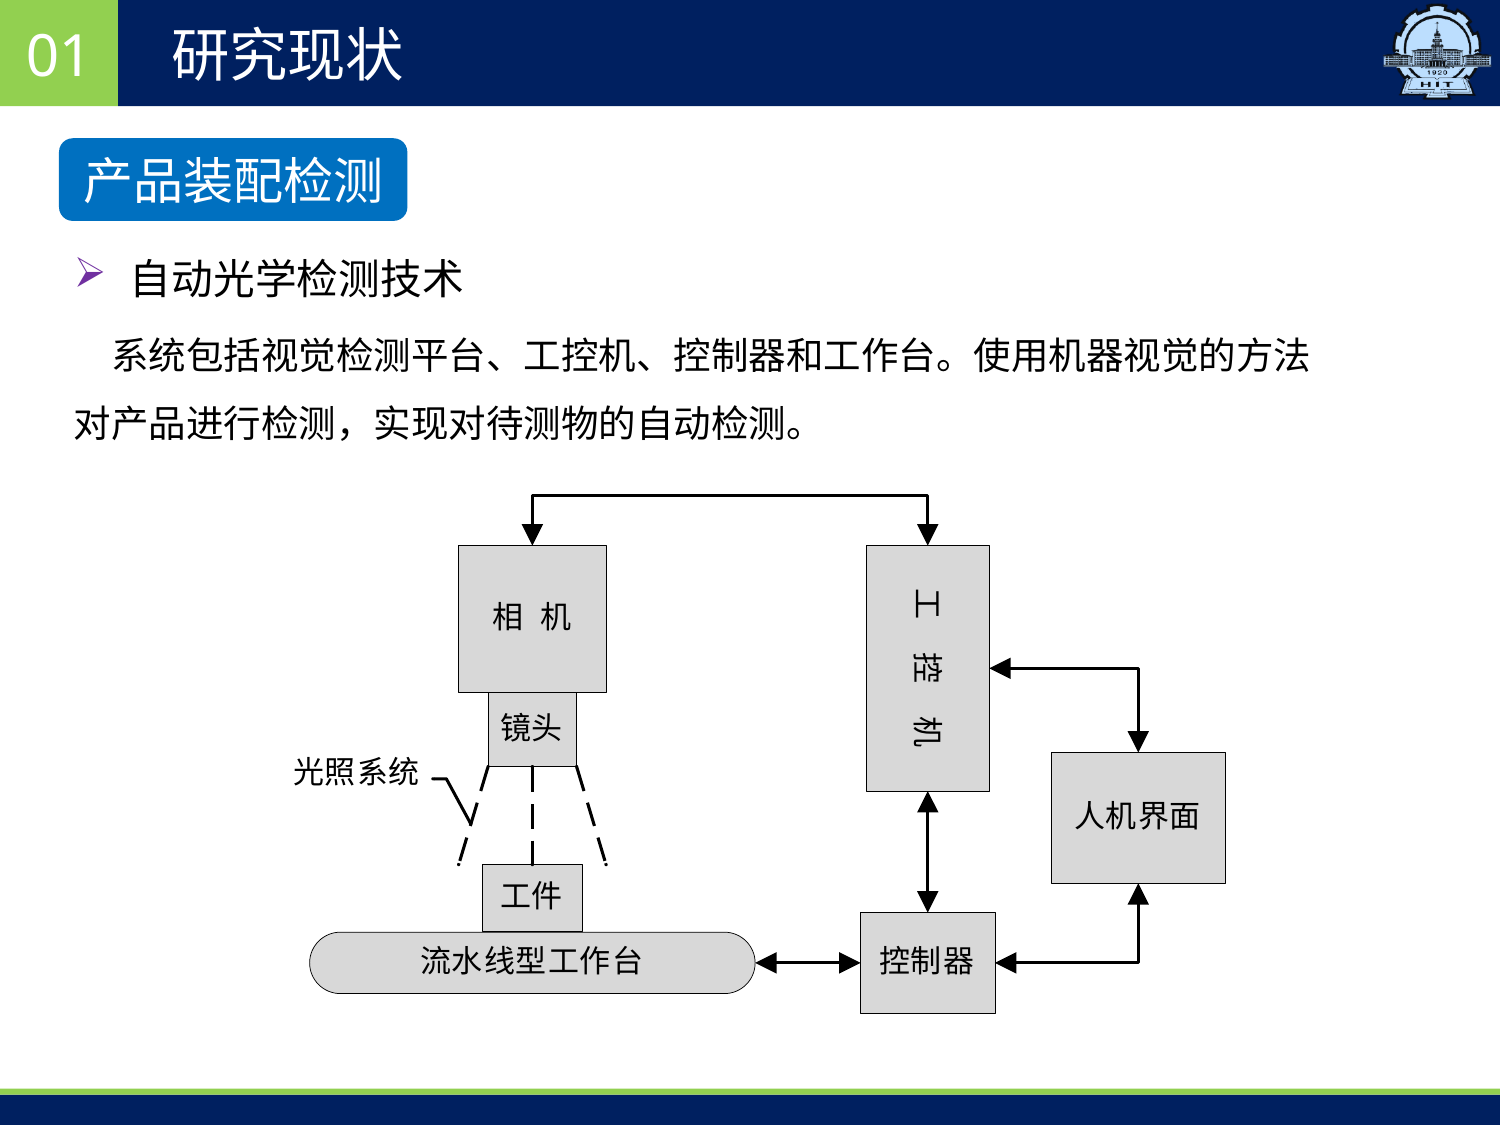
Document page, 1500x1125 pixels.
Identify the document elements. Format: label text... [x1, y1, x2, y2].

list 01 [0, 0, 119, 107]
text_box 产品装配检测 [58, 138, 408, 220]
text_box 自动光学检测技术 系统包括视觉检测平台、工控机、控制器和工作台。使用机器视觉的方法对产品进行检测，实现对待测物的自动检测。 [59, 220, 1361, 453]
list 研究现状 [156, 0, 1361, 107]
picture [273, 490, 1226, 1015]
